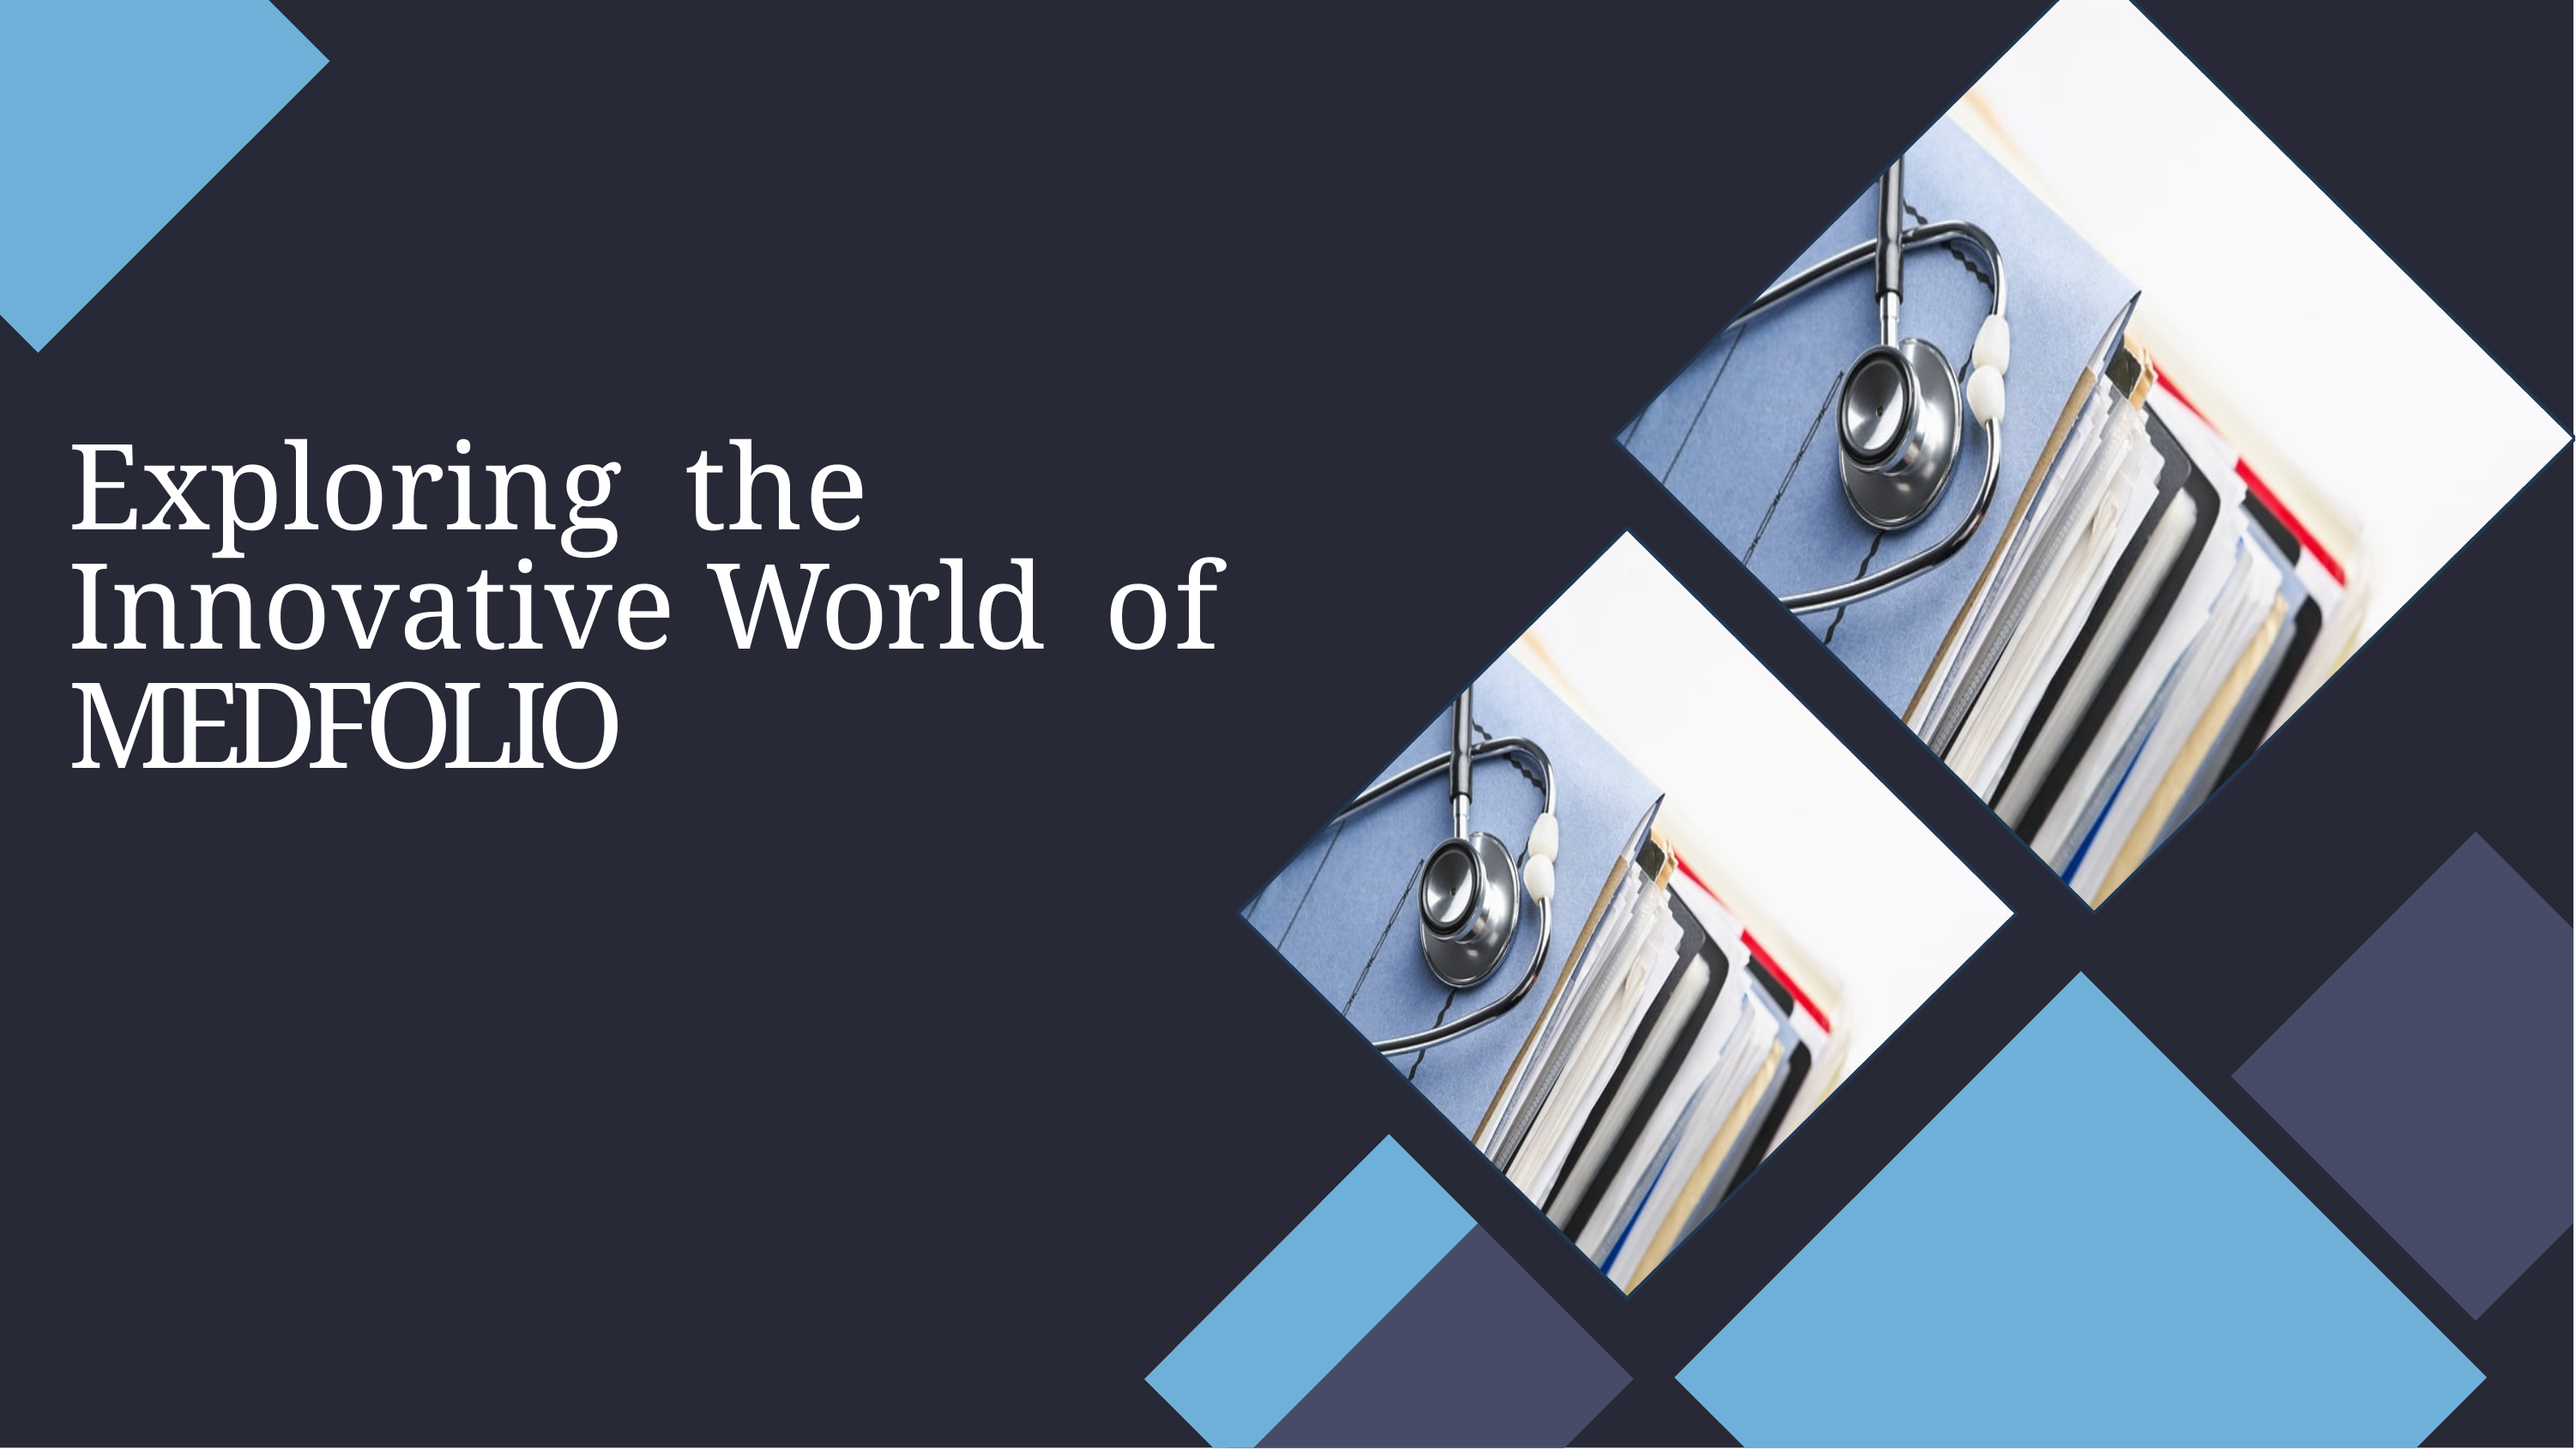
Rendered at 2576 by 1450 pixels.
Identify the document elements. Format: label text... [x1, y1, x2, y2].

text_box Exploring the Innovative World of MEDFOLIO [66, 408, 1237, 793]
text_box [1235, 526, 2019, 1301]
text_box [1611, 0, 2576, 915]
